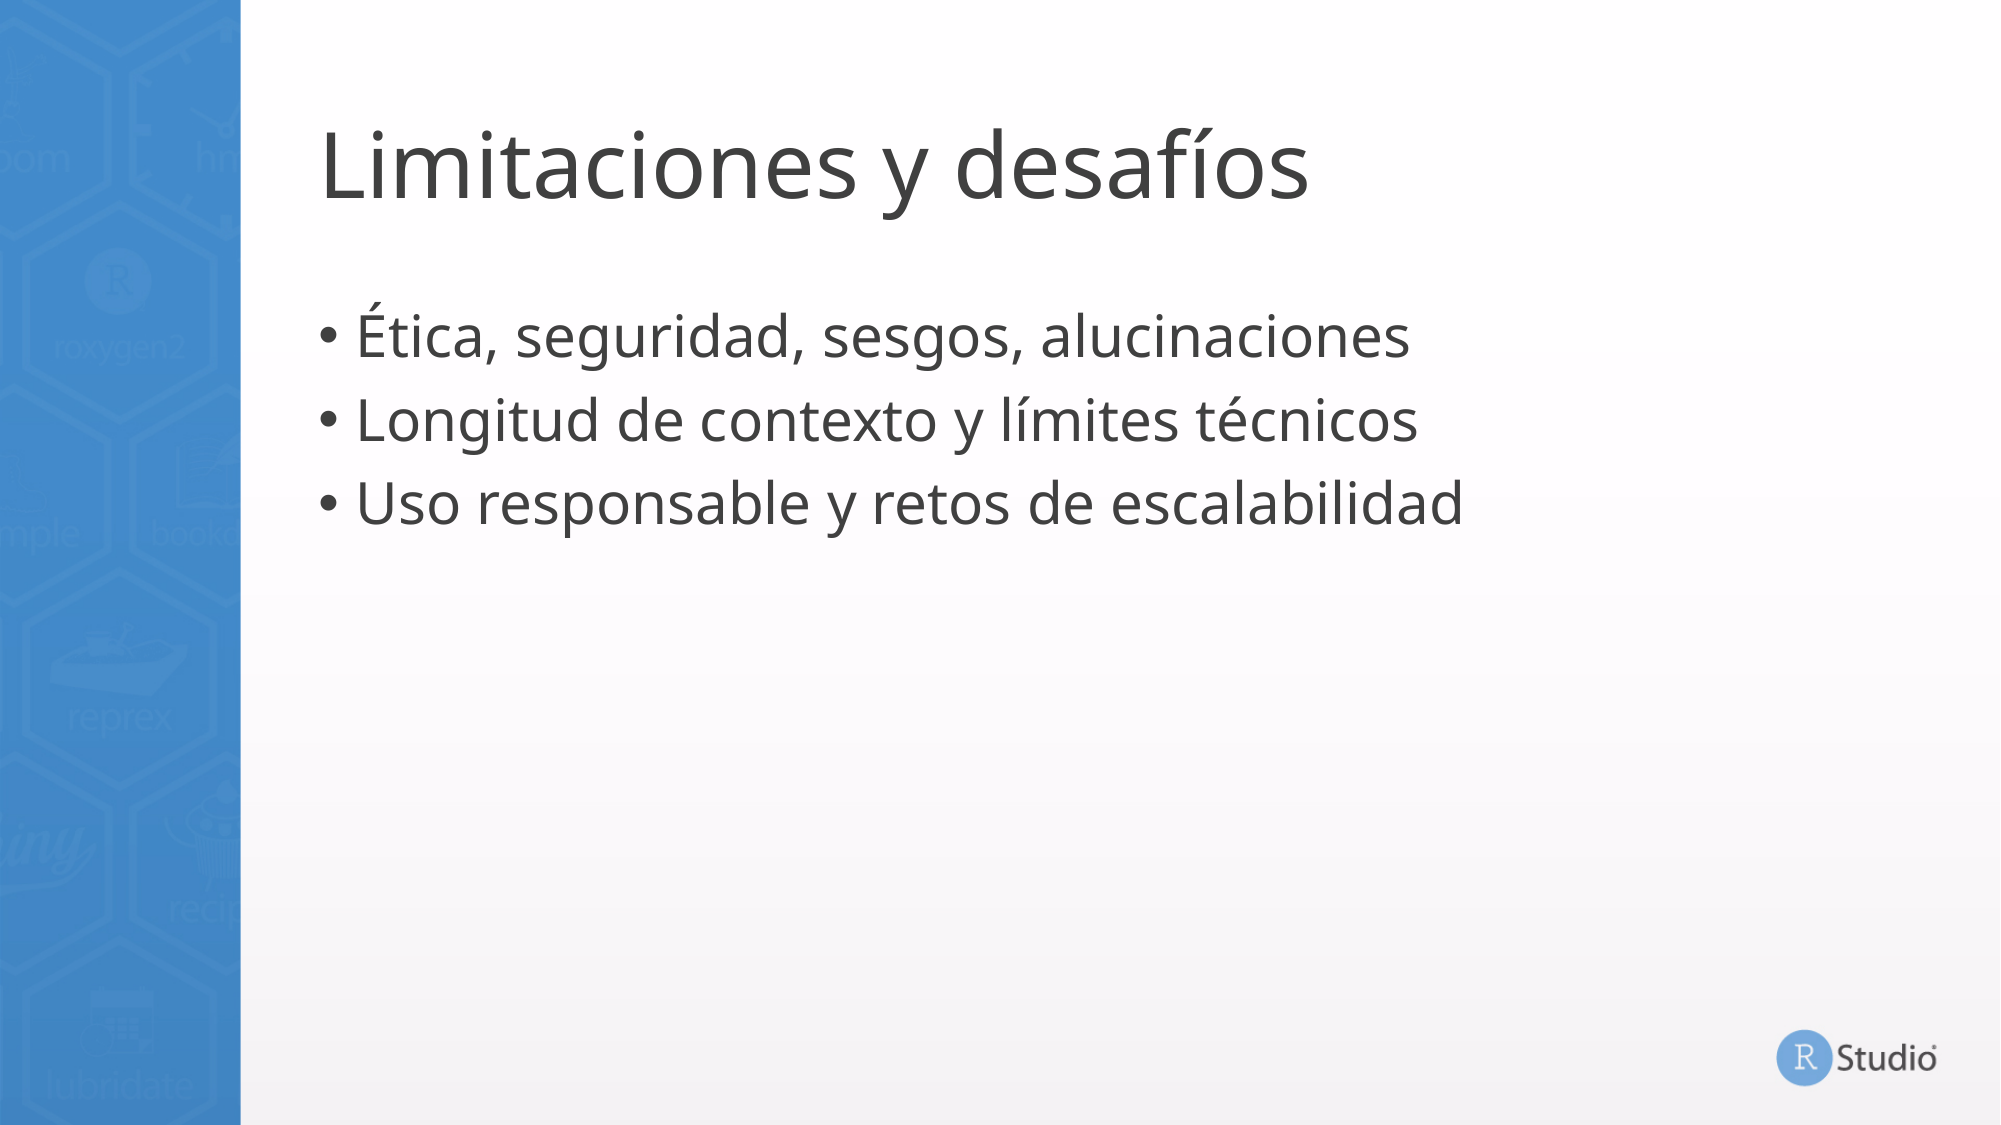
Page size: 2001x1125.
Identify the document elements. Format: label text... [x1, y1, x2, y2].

picture [0, 0, 2000, 1125]
list Ética, seguridad, sesgos, alucinaciones Longitud de contexto y límites técnicos Uso responsable y retos de escalabilidad [303, 299, 1890, 1014]
title Limitaciones y desafíos [303, 59, 1890, 278]
